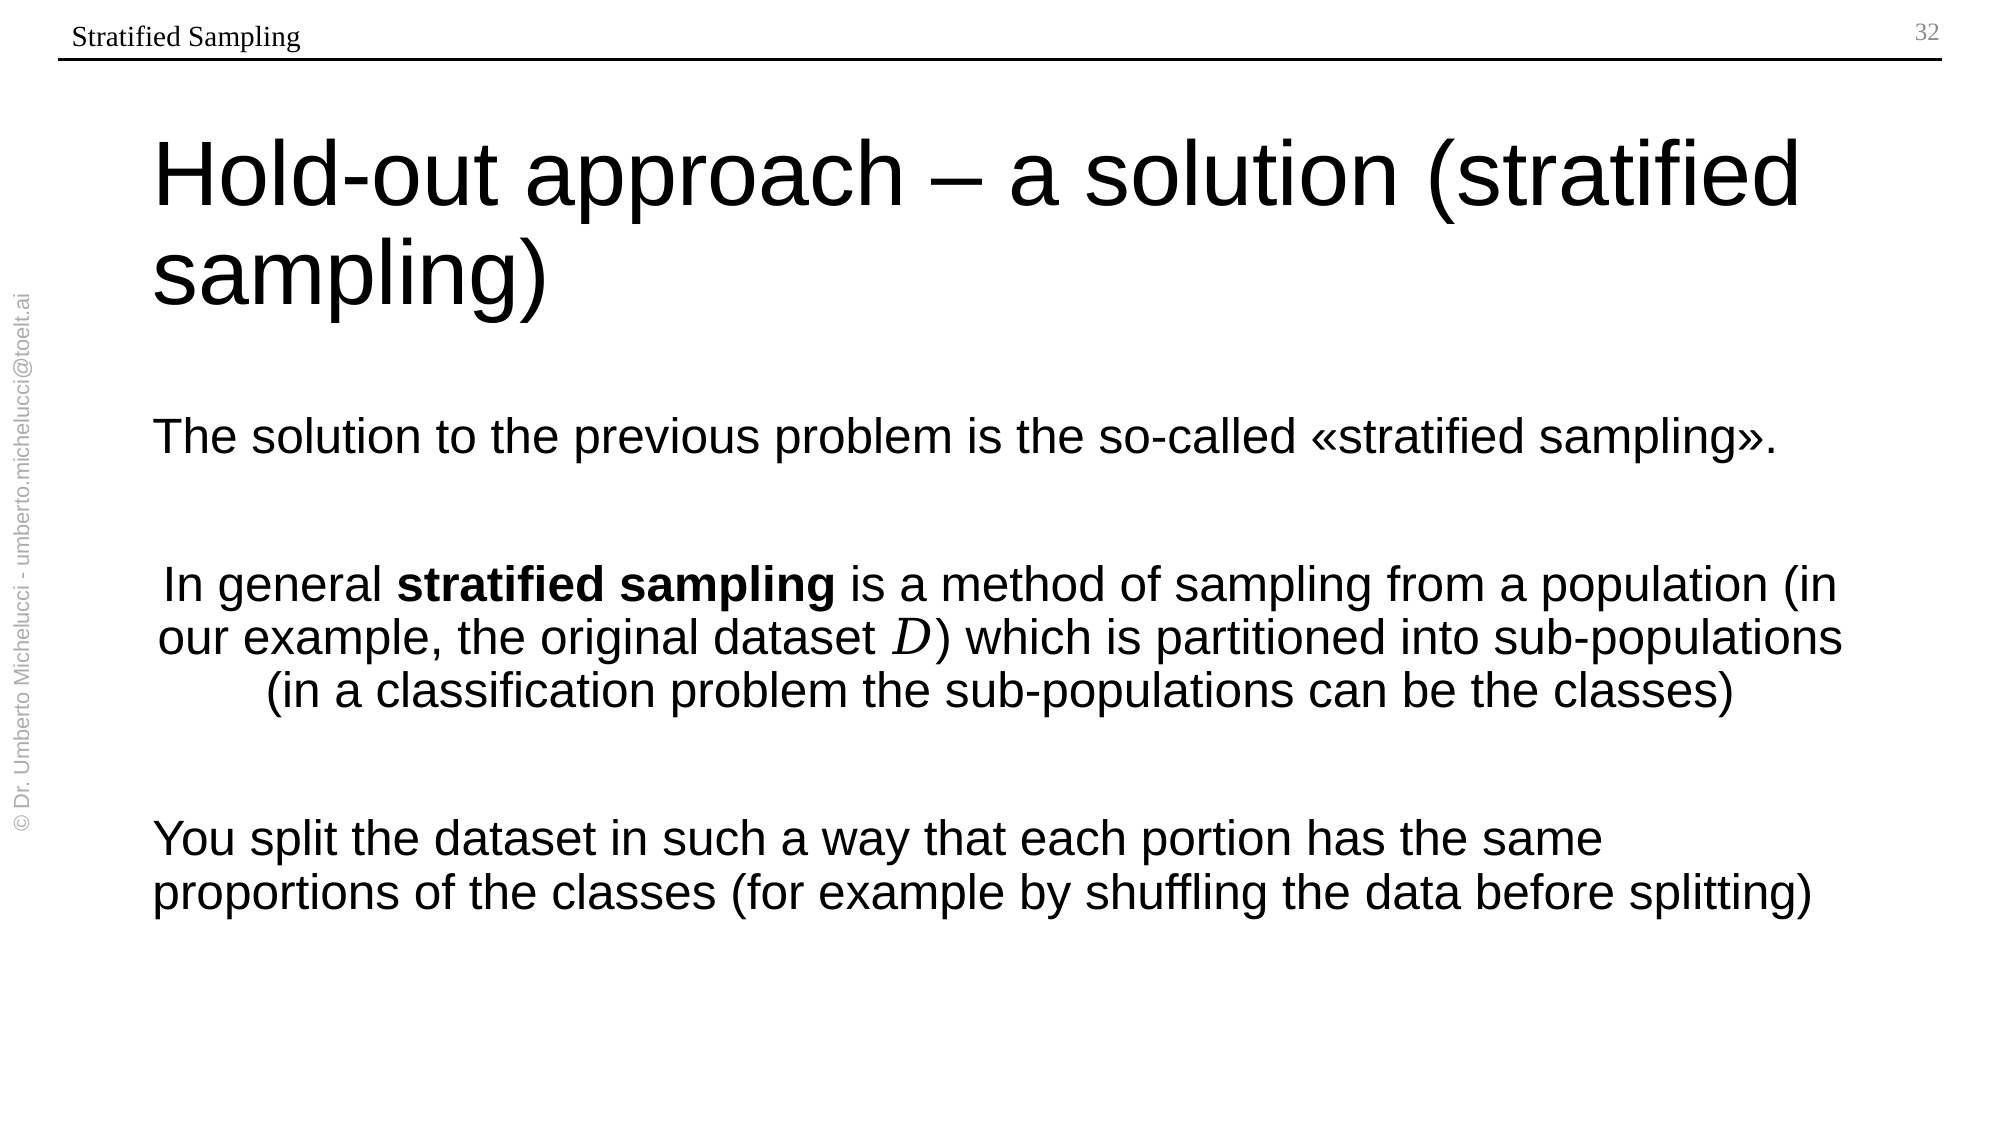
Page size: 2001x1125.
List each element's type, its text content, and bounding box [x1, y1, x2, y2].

text_box © Dr. Umberto Michelucci - umberto.michelucci@toelt.ai [0, 238, 41, 888]
text_box Stratified Sampling [56, 9, 696, 60]
title Hold-out approach – a solution (stratified sampling) [137, 116, 1863, 335]
list The solution to the previous problem is the so-called «stratified sampling». In general stratified sampling is a method of sampling from a population (in our example, the original dataset 𝐷) which is partitioned into sub-populations (in a classification problem the sub-populations can be the classes) You split the dataset in such a way that each portion has the same proportions of the classes (for example by shuffling the data before splitting) [137, 402, 1863, 985]
